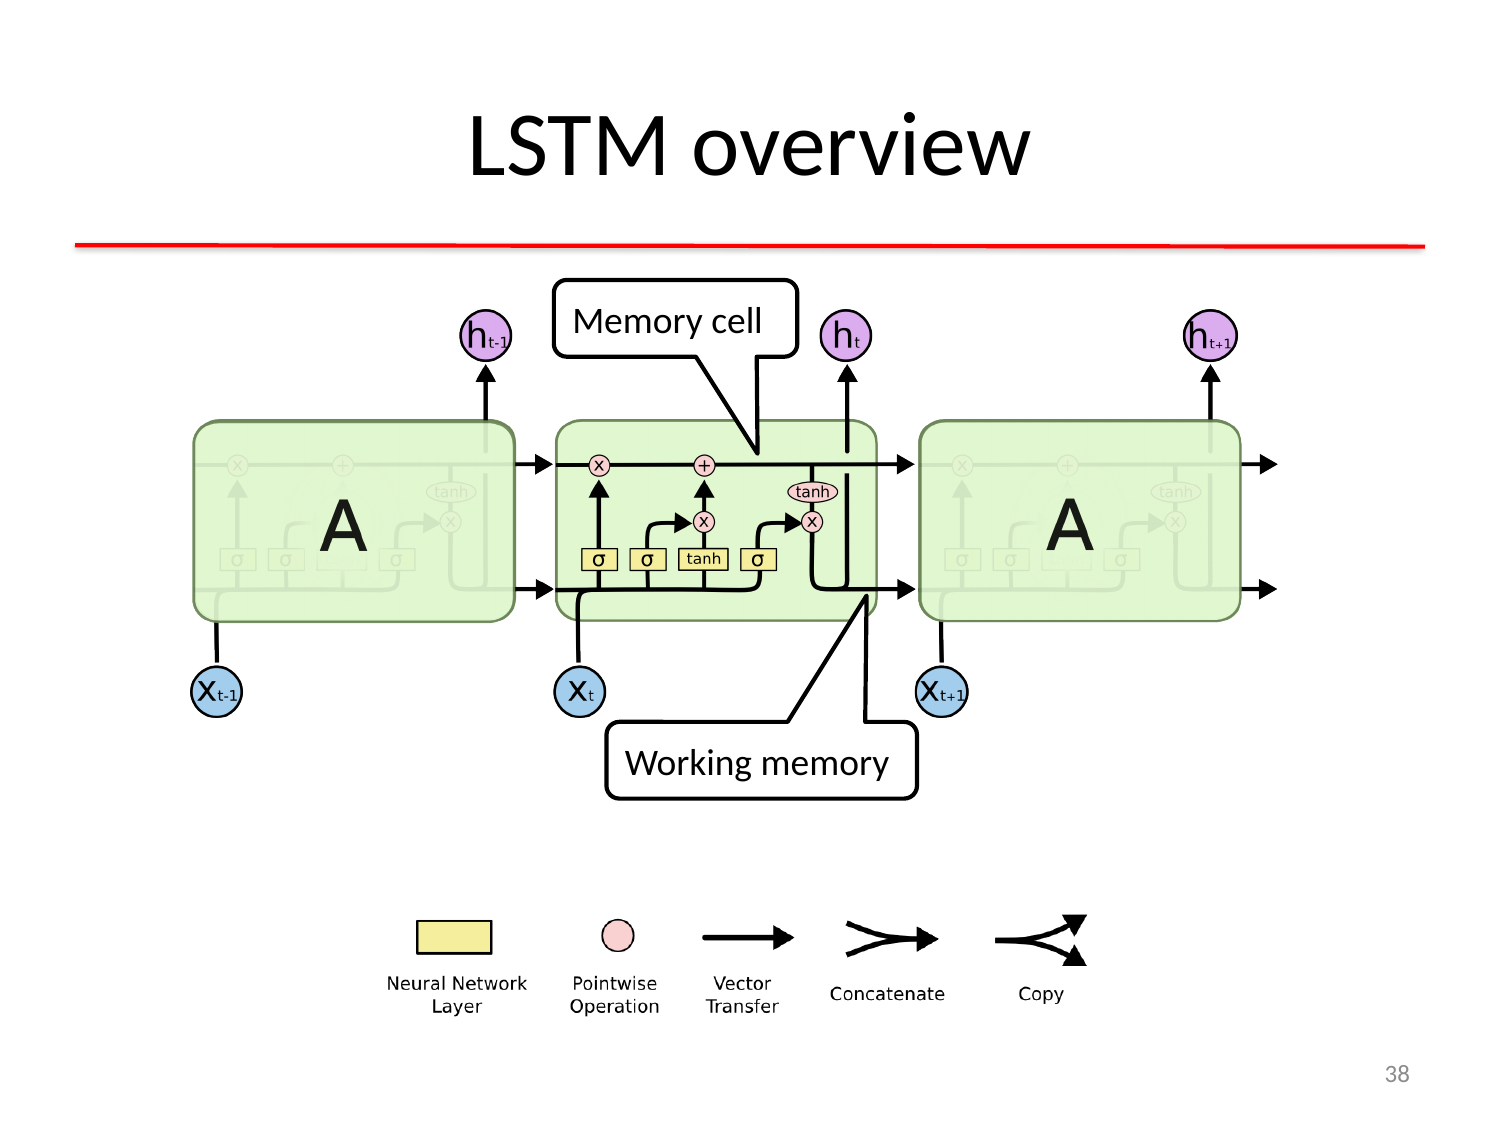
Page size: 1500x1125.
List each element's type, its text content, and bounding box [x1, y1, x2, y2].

title LSTM overview [75, 45, 1425, 233]
text_box Memory cell [551, 277, 800, 307]
picture [190, 309, 1278, 719]
picture [368, 890, 1101, 1028]
text_box Working memory [604, 727, 920, 801]
slide_number 38 [1074, 1042, 1425, 1103]
